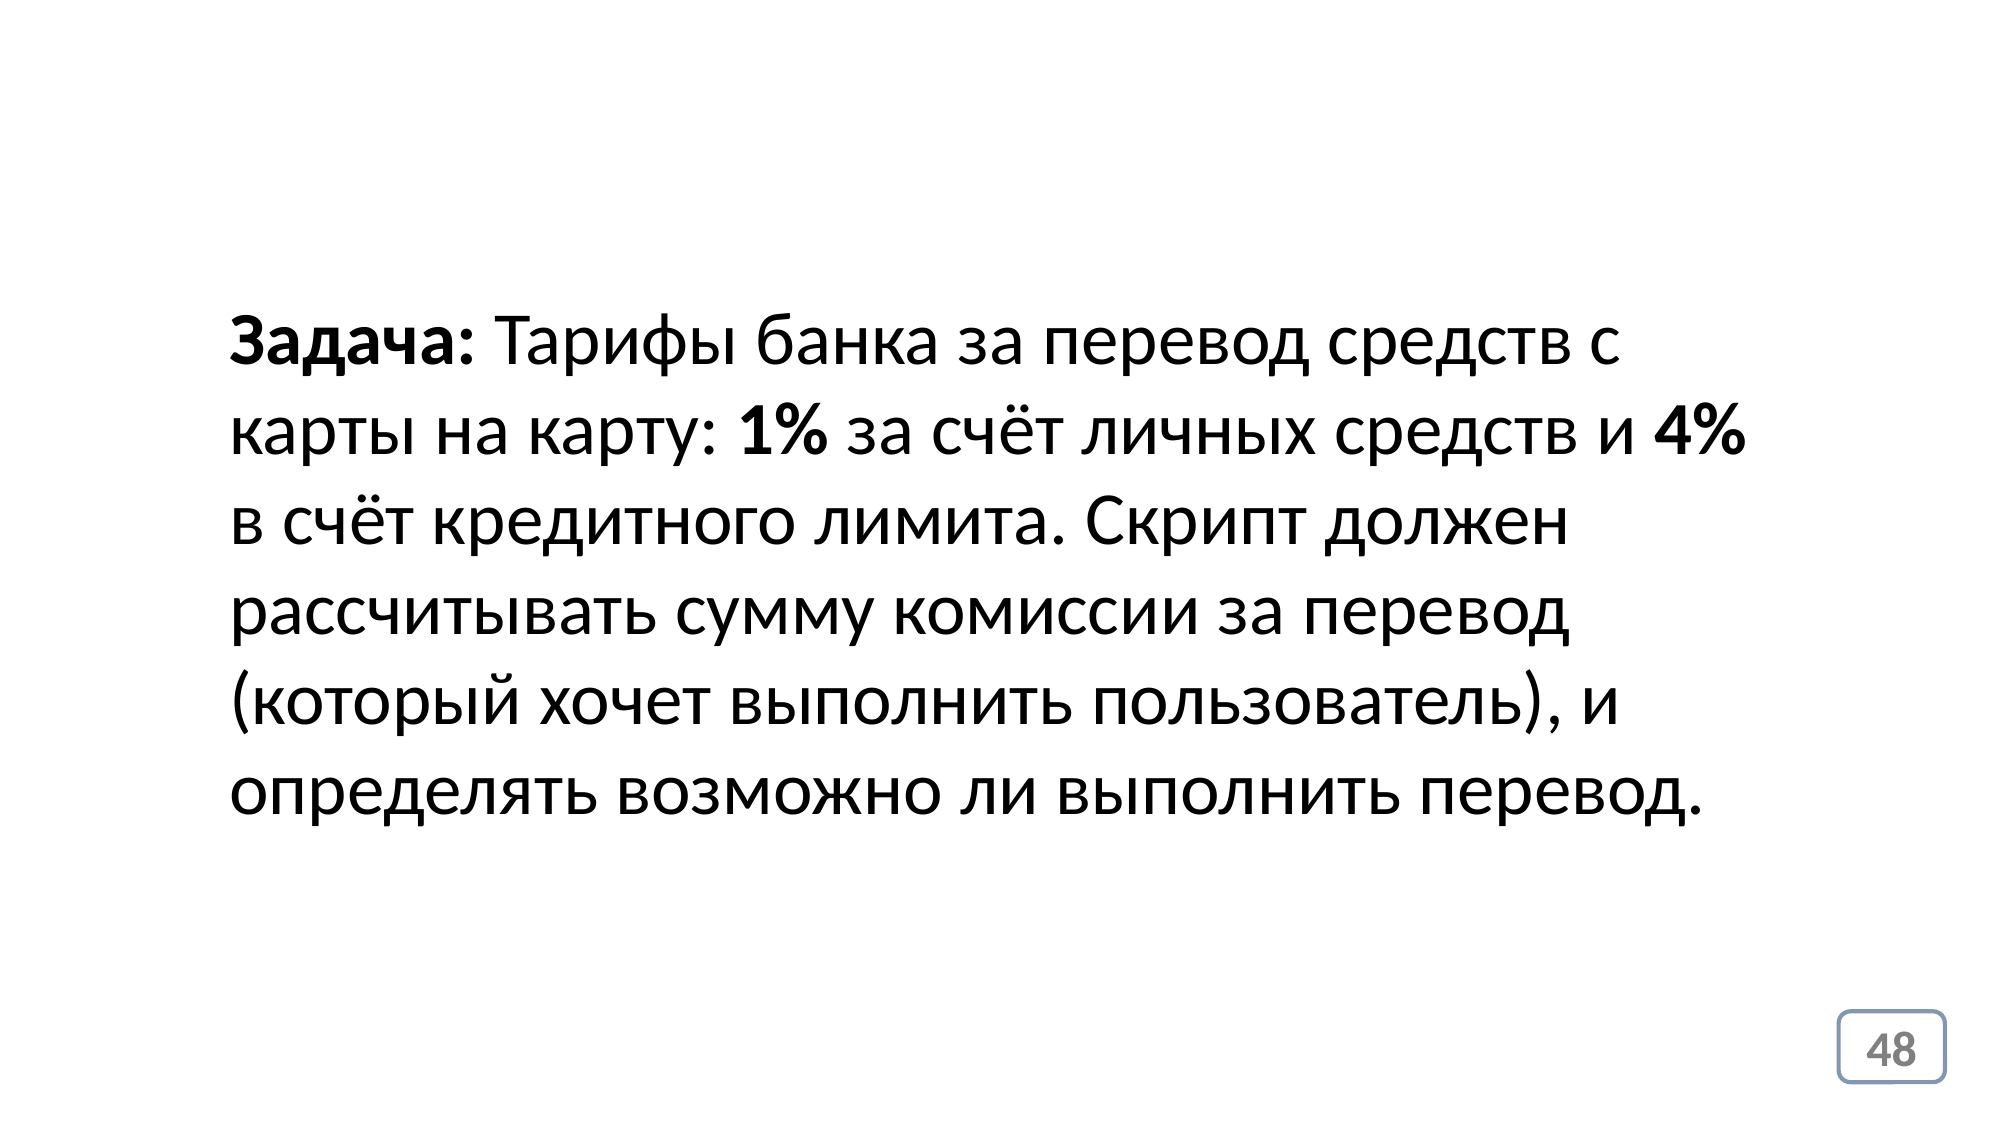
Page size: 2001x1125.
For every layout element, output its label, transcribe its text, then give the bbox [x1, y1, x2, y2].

text_box Задача: Тарифы банка за перевод средств с карты на карту: 1% за счёт личных средств и 4% в счёт кредитного лимита. Скрипт должен рассчитывать сумму комиссии за перевод (который хочет выполнить пользователь), и определять возможно ли выполнить перевод. [214, 282, 1786, 837]
text_box 48 [1837, 1010, 1946, 1084]
